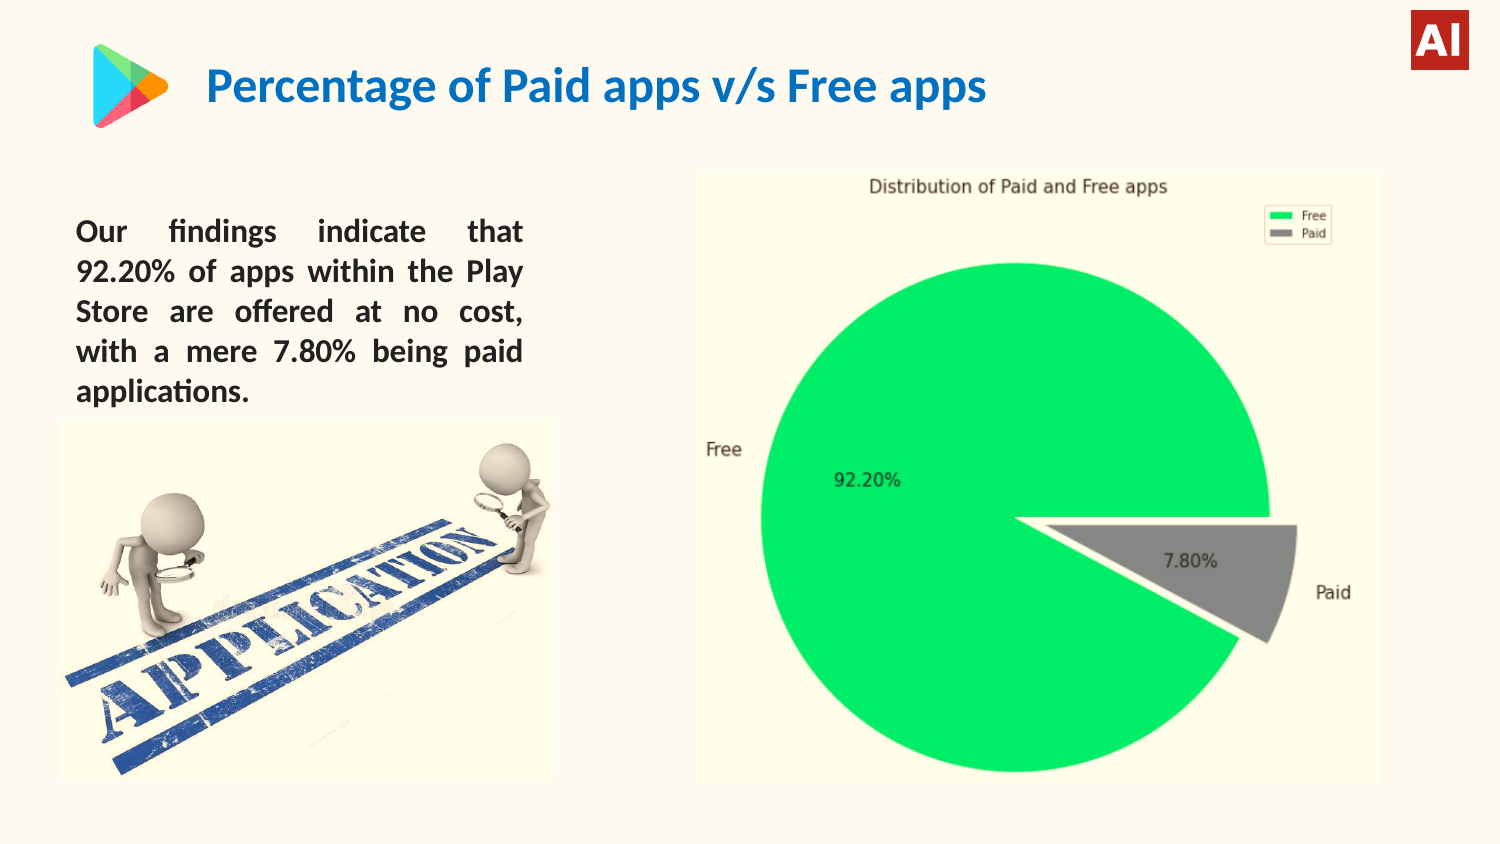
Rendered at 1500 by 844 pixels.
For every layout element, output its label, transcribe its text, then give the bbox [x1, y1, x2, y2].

text_box Our findings indicate that 92.20% of apps within the Play Store are offered at no cost, with a mere 7.80% being paid applications. [46, 201, 553, 417]
text_box Percentage of Paid apps v/s Free apps [191, 44, 1157, 120]
text_box [88, 44, 173, 128]
picture [1411, 10, 1469, 70]
picture [61, 421, 553, 779]
picture [697, 174, 1379, 785]
